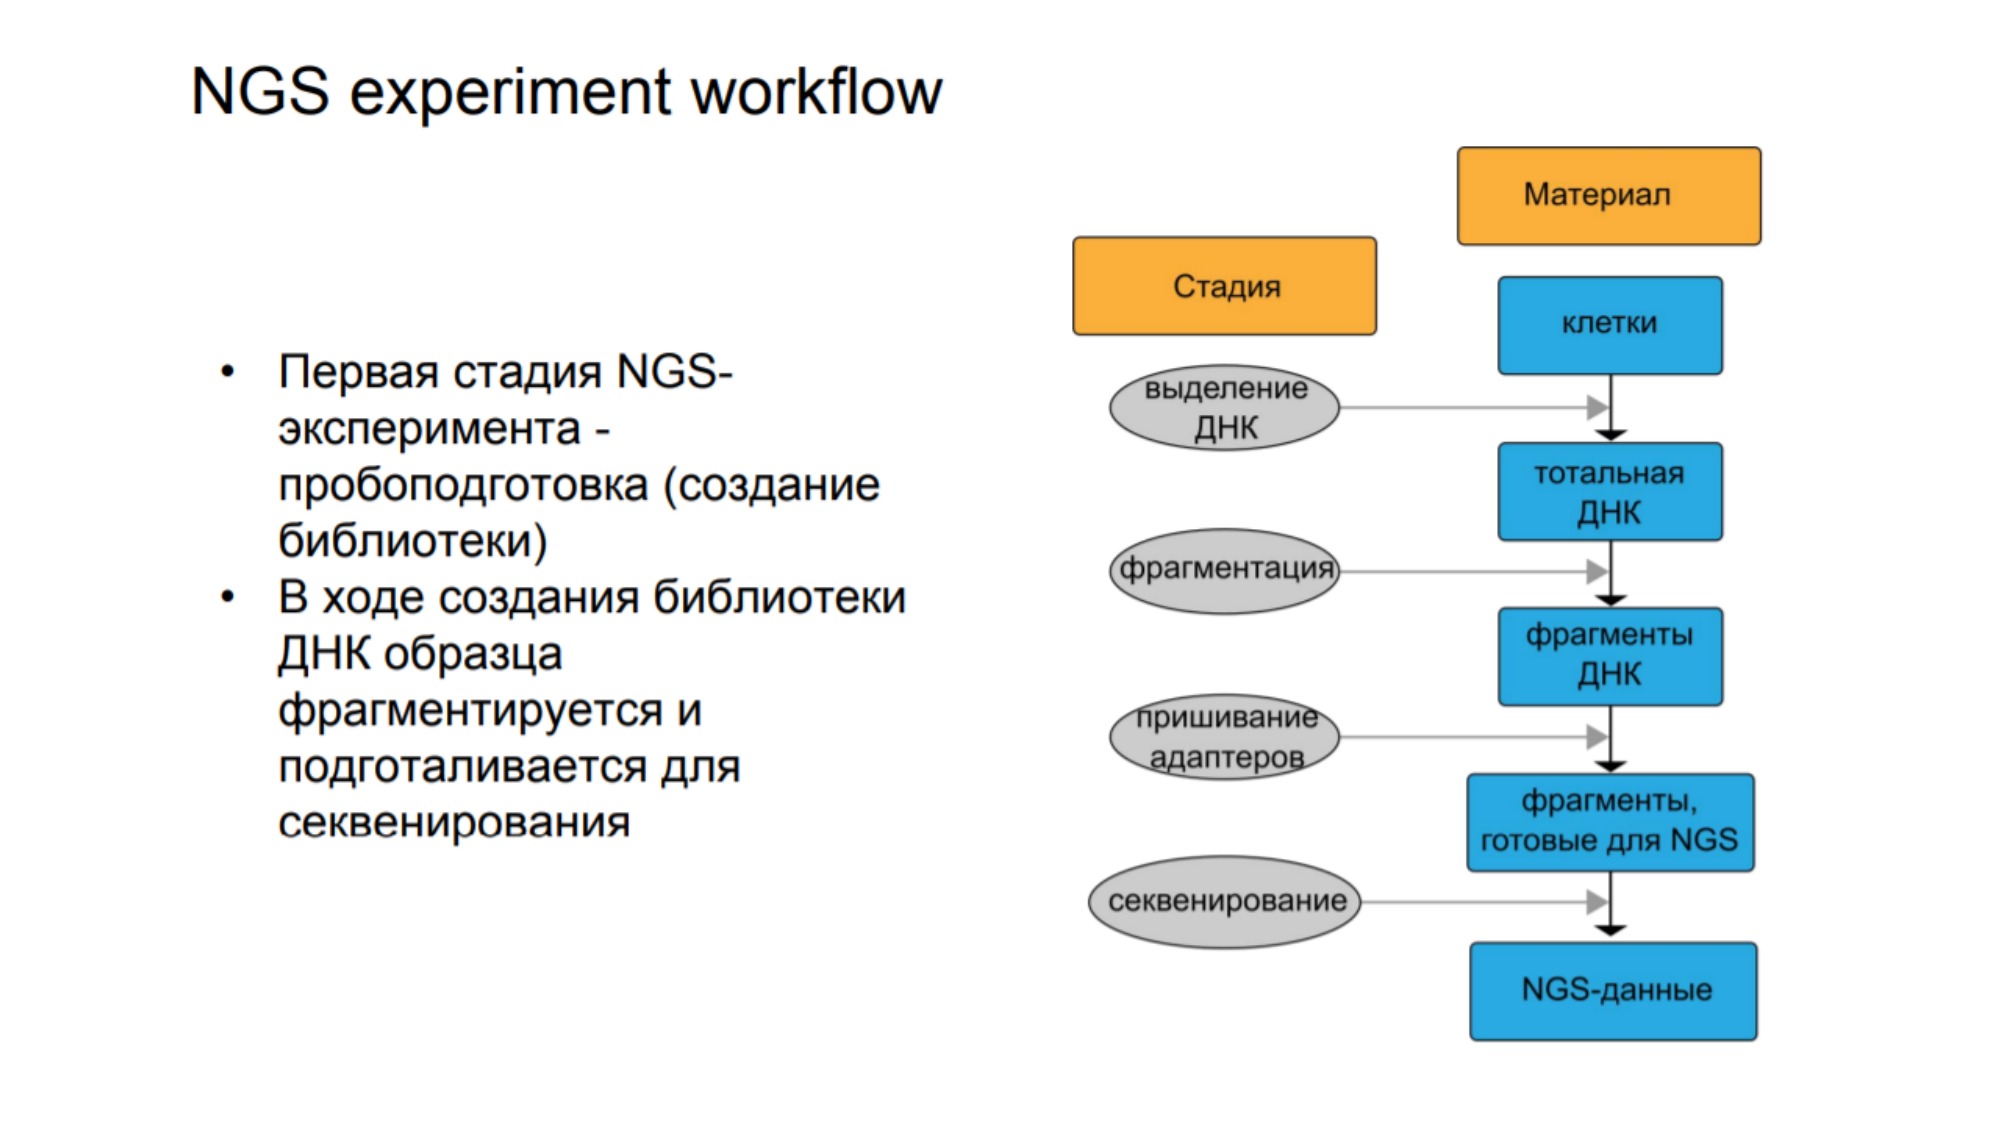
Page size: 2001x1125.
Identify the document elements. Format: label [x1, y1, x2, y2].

picture [74, 45, 1926, 1080]
